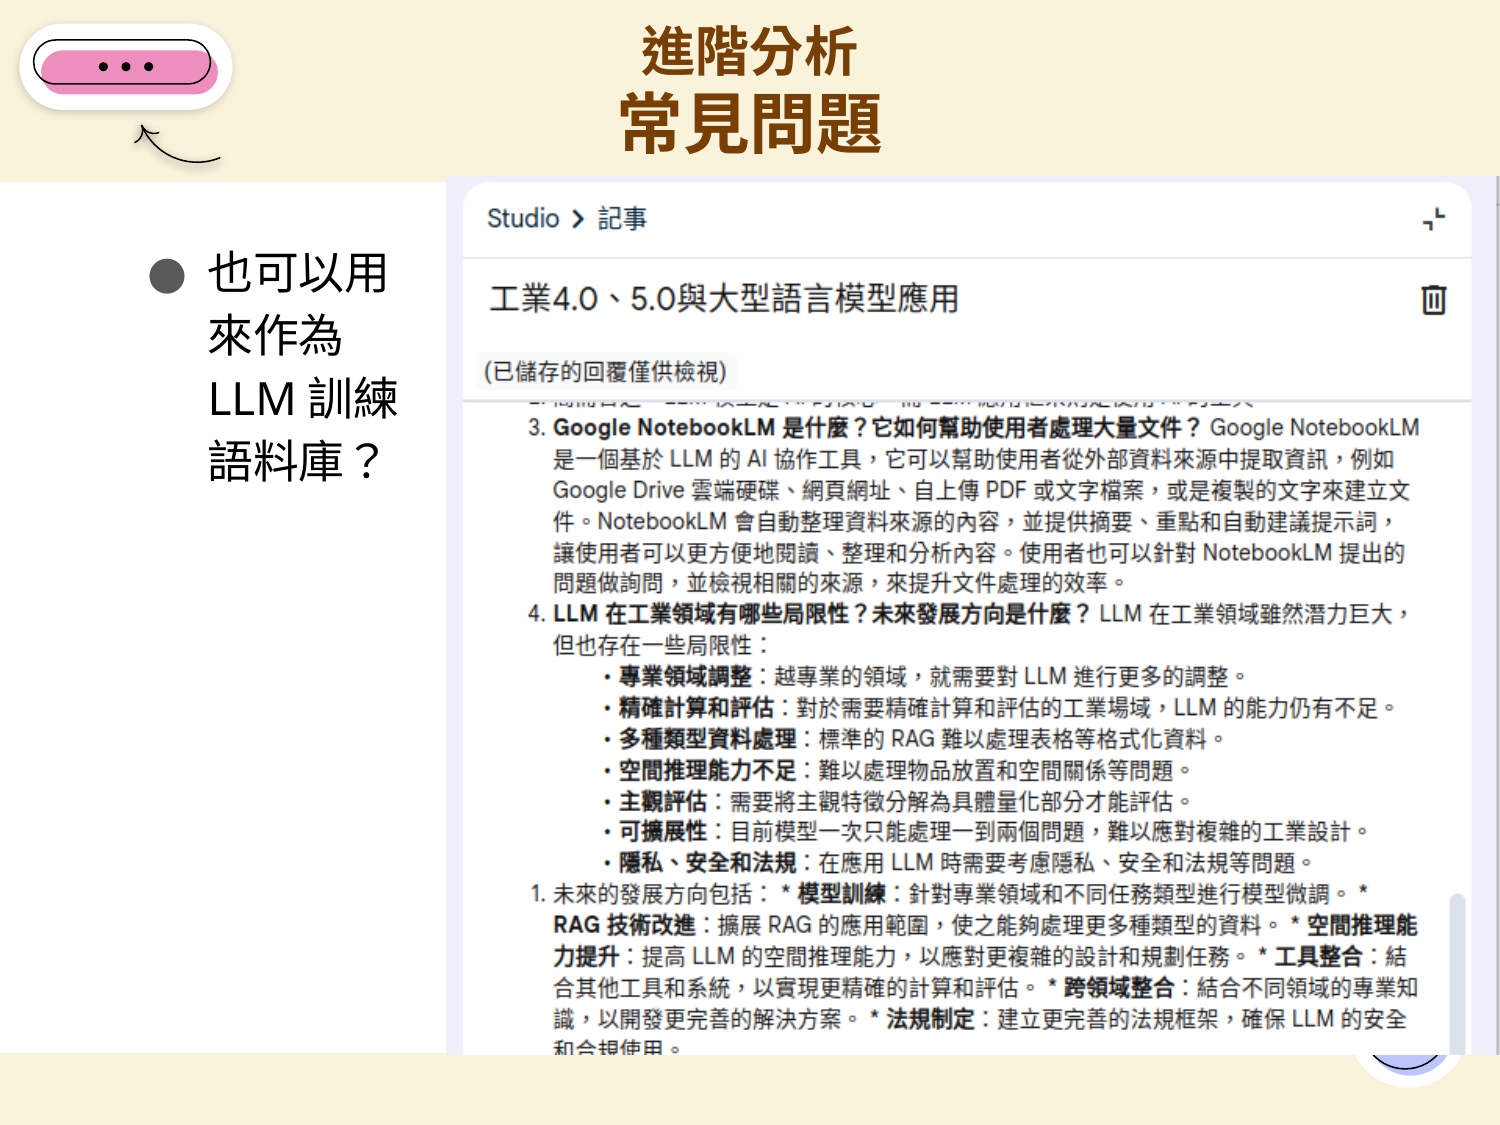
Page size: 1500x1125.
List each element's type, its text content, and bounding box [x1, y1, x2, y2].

list 也可以用來作為LLM訓練語料庫？ [117, 220, 441, 1001]
title 進階分析 常見問題 [232, 23, 1268, 171]
slide_number ‹#› [1363, 1065, 1454, 1071]
picture [446, 176, 1500, 1056]
